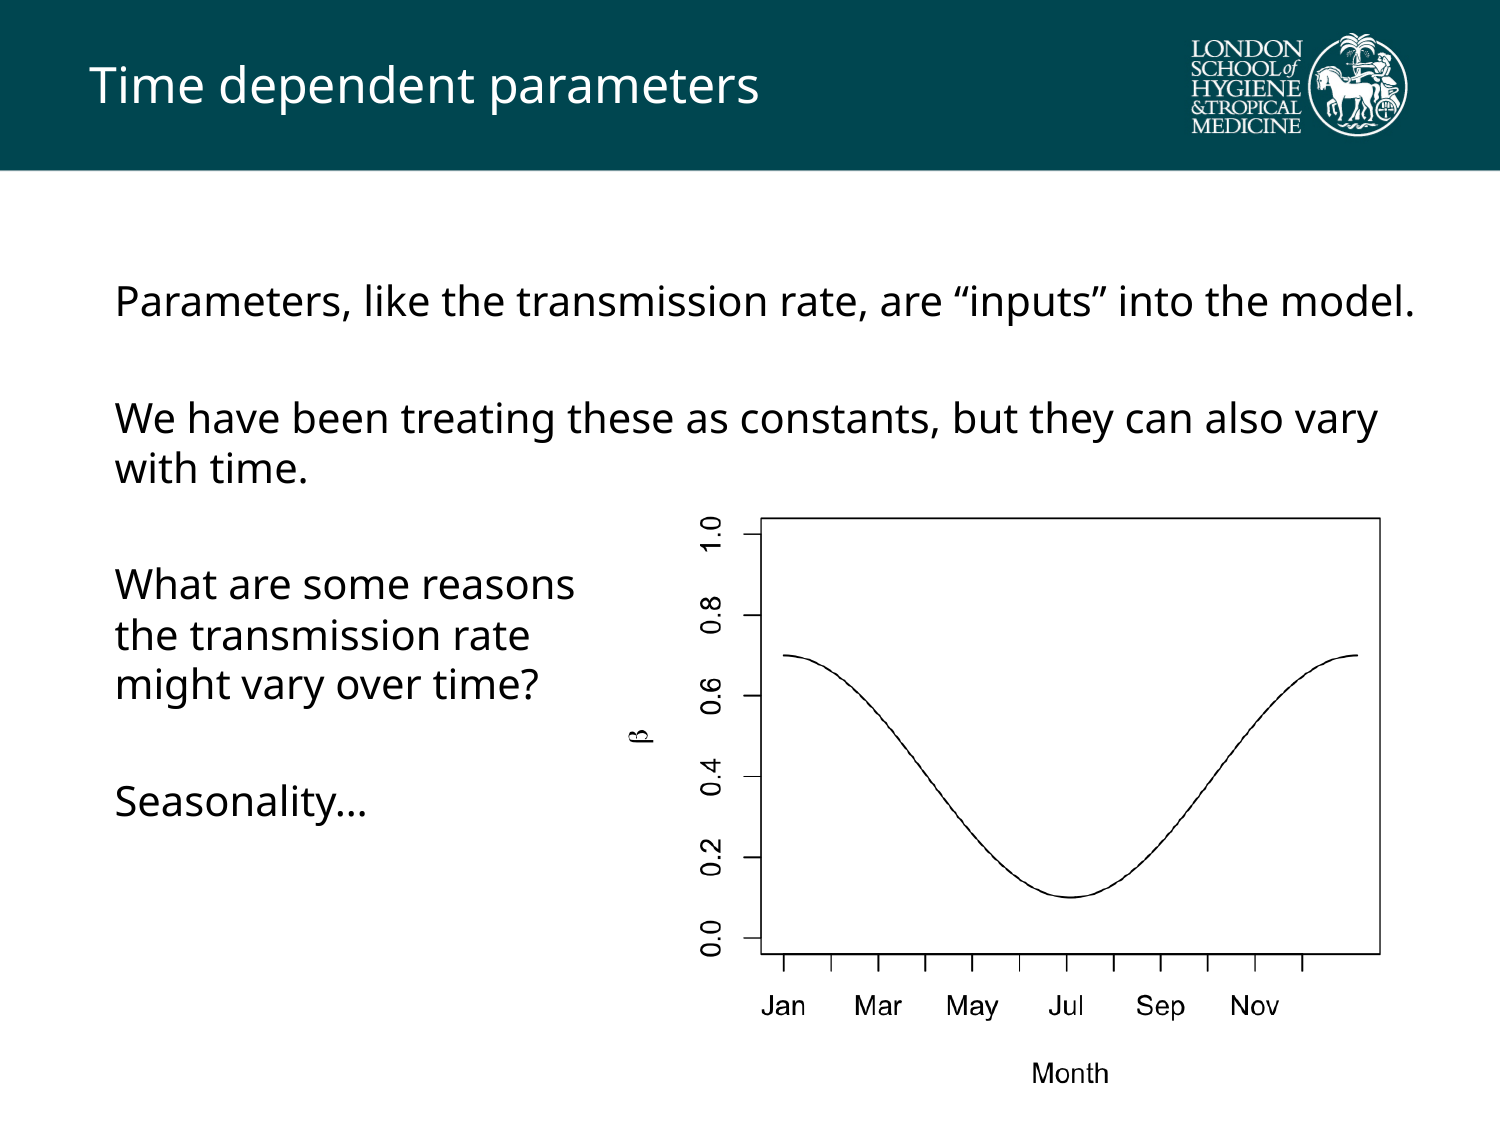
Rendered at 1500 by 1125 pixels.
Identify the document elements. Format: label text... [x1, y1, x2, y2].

title Time dependent parameters [75, 45, 1175, 148]
picture [0, 0, 1500, 1125]
text_box Parameters, like the transmission rate, are “inputs” into the model. We have been treating these as constants, but they can also vary with time. What are some reasons the transmission rate might vary over time? Seasonality… [99, 267, 1450, 1059]
